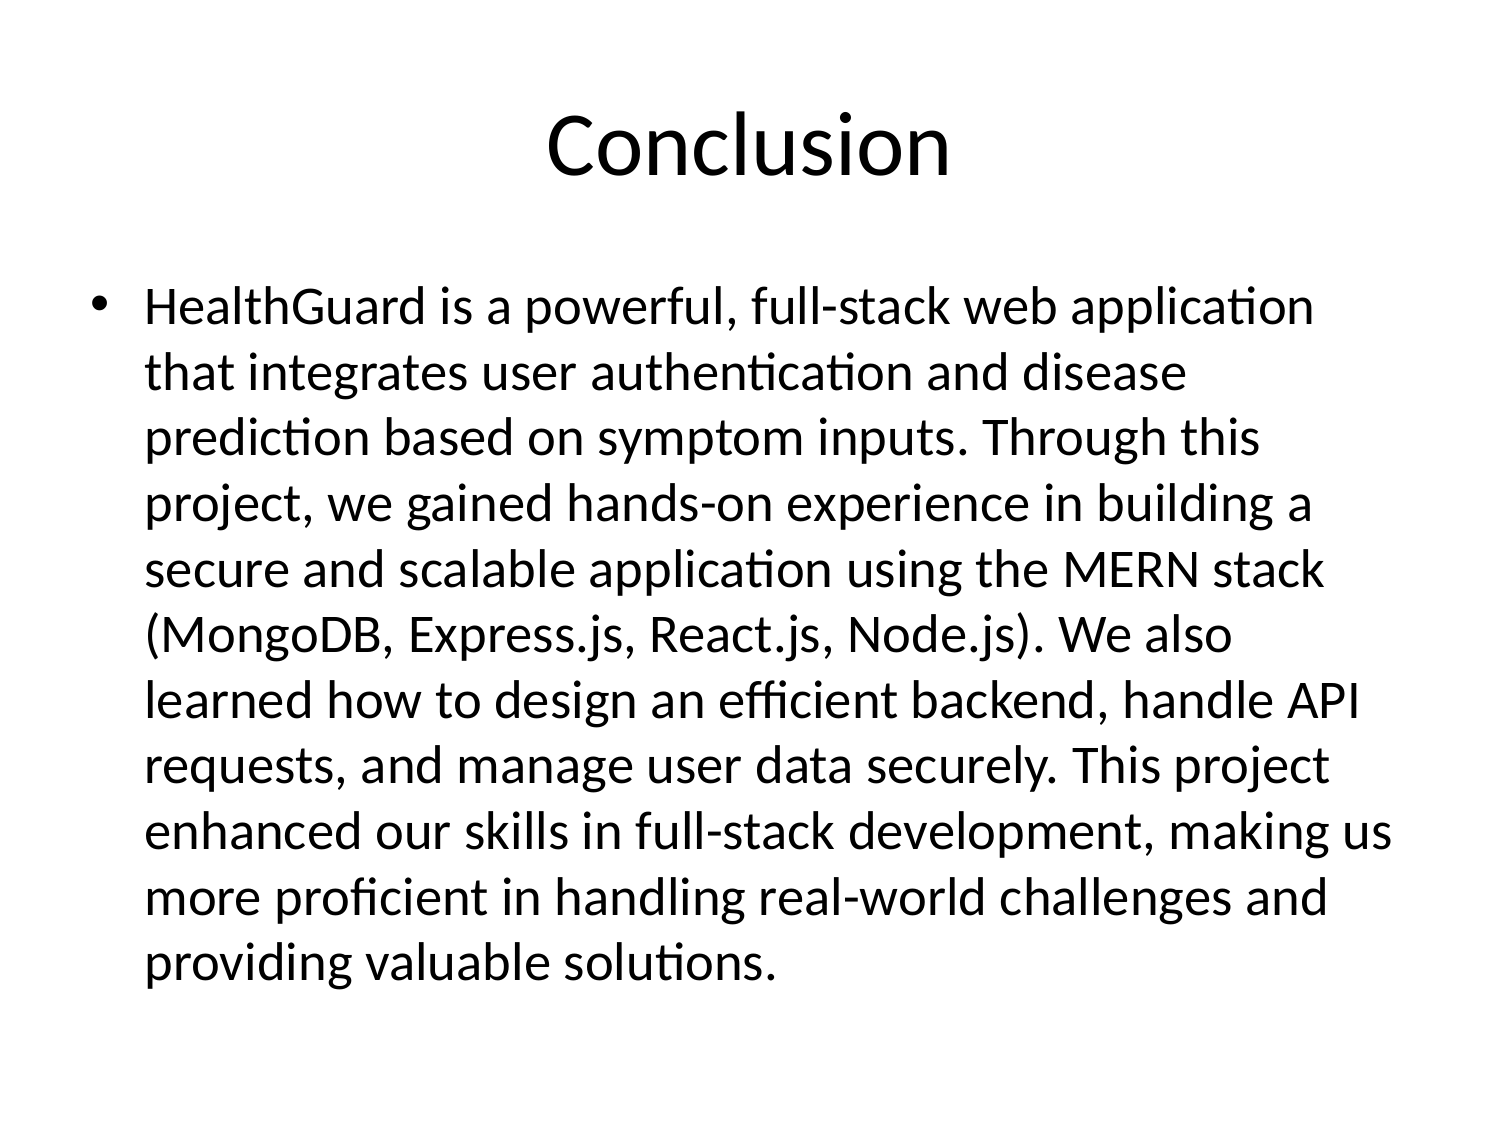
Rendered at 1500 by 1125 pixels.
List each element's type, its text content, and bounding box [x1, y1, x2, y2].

list HealthGuard is a powerful, full-stack web application that integrates user authentication and disease prediction based on symptom inputs. Through this project, we gained hands-on experience in building a secure and scalable application using the MERN stack (MongoDB, Express.js, React.js, Node.js). We also learned how to design an efficient backend, handle API requests, and manage user data securely. This project enhanced our skills in full-stack development, making us more proficient in handling real-world challenges and providing valuable solutions. [75, 262, 1425, 1005]
title Conclusion [75, 45, 1425, 233]
